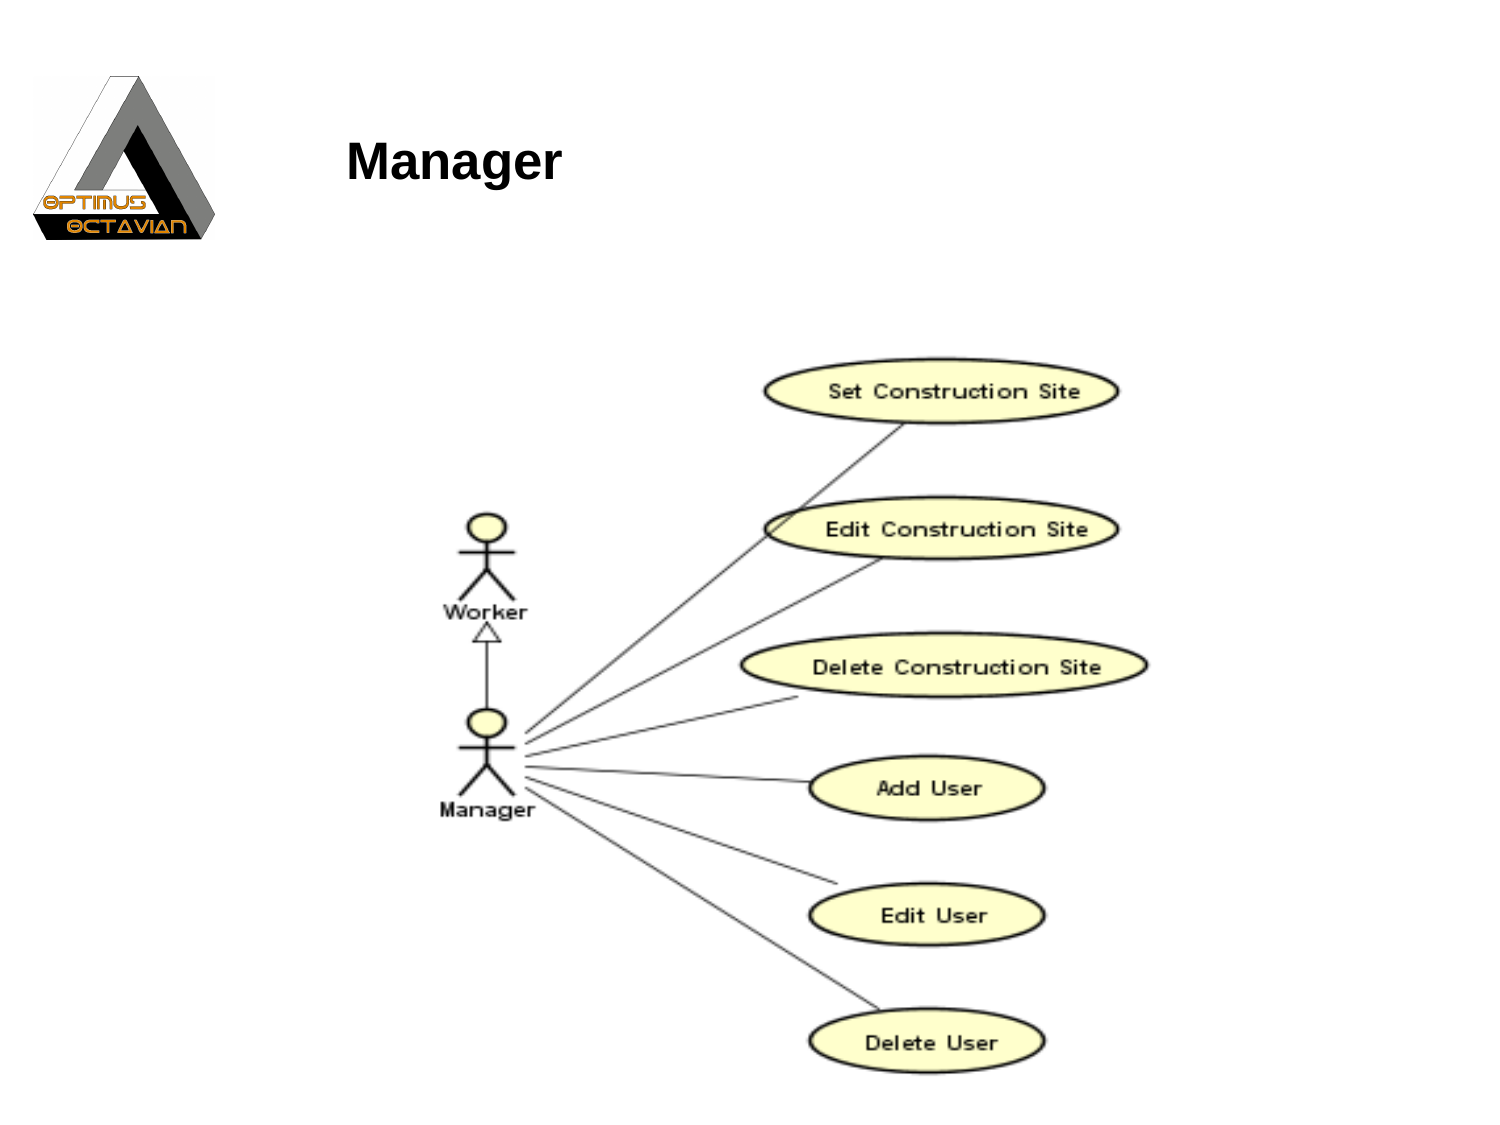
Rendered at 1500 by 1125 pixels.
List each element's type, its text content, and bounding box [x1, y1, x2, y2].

picture [397, 293, 1188, 1125]
picture [33, 76, 215, 240]
title Manager [331, 103, 1299, 213]
